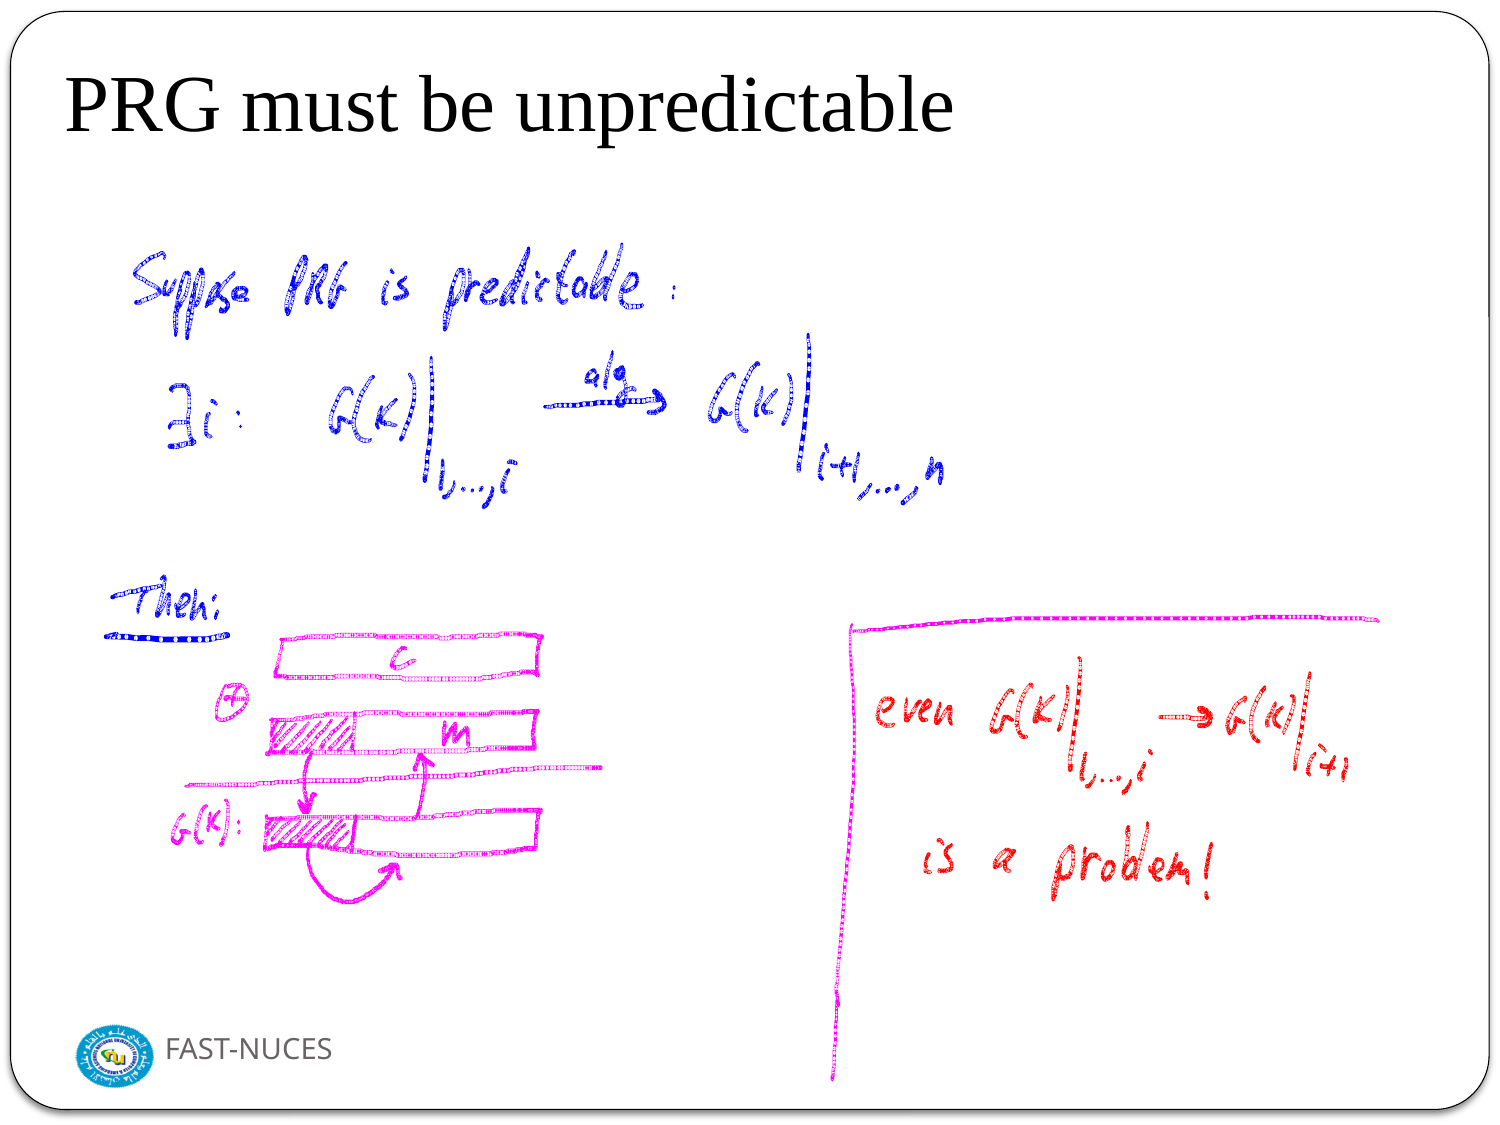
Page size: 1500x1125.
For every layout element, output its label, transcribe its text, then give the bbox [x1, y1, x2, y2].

title PRG must be unpredictable [50, 42, 1325, 163]
picture [74, 237, 1386, 1088]
picture [91, 1038, 138, 1075]
